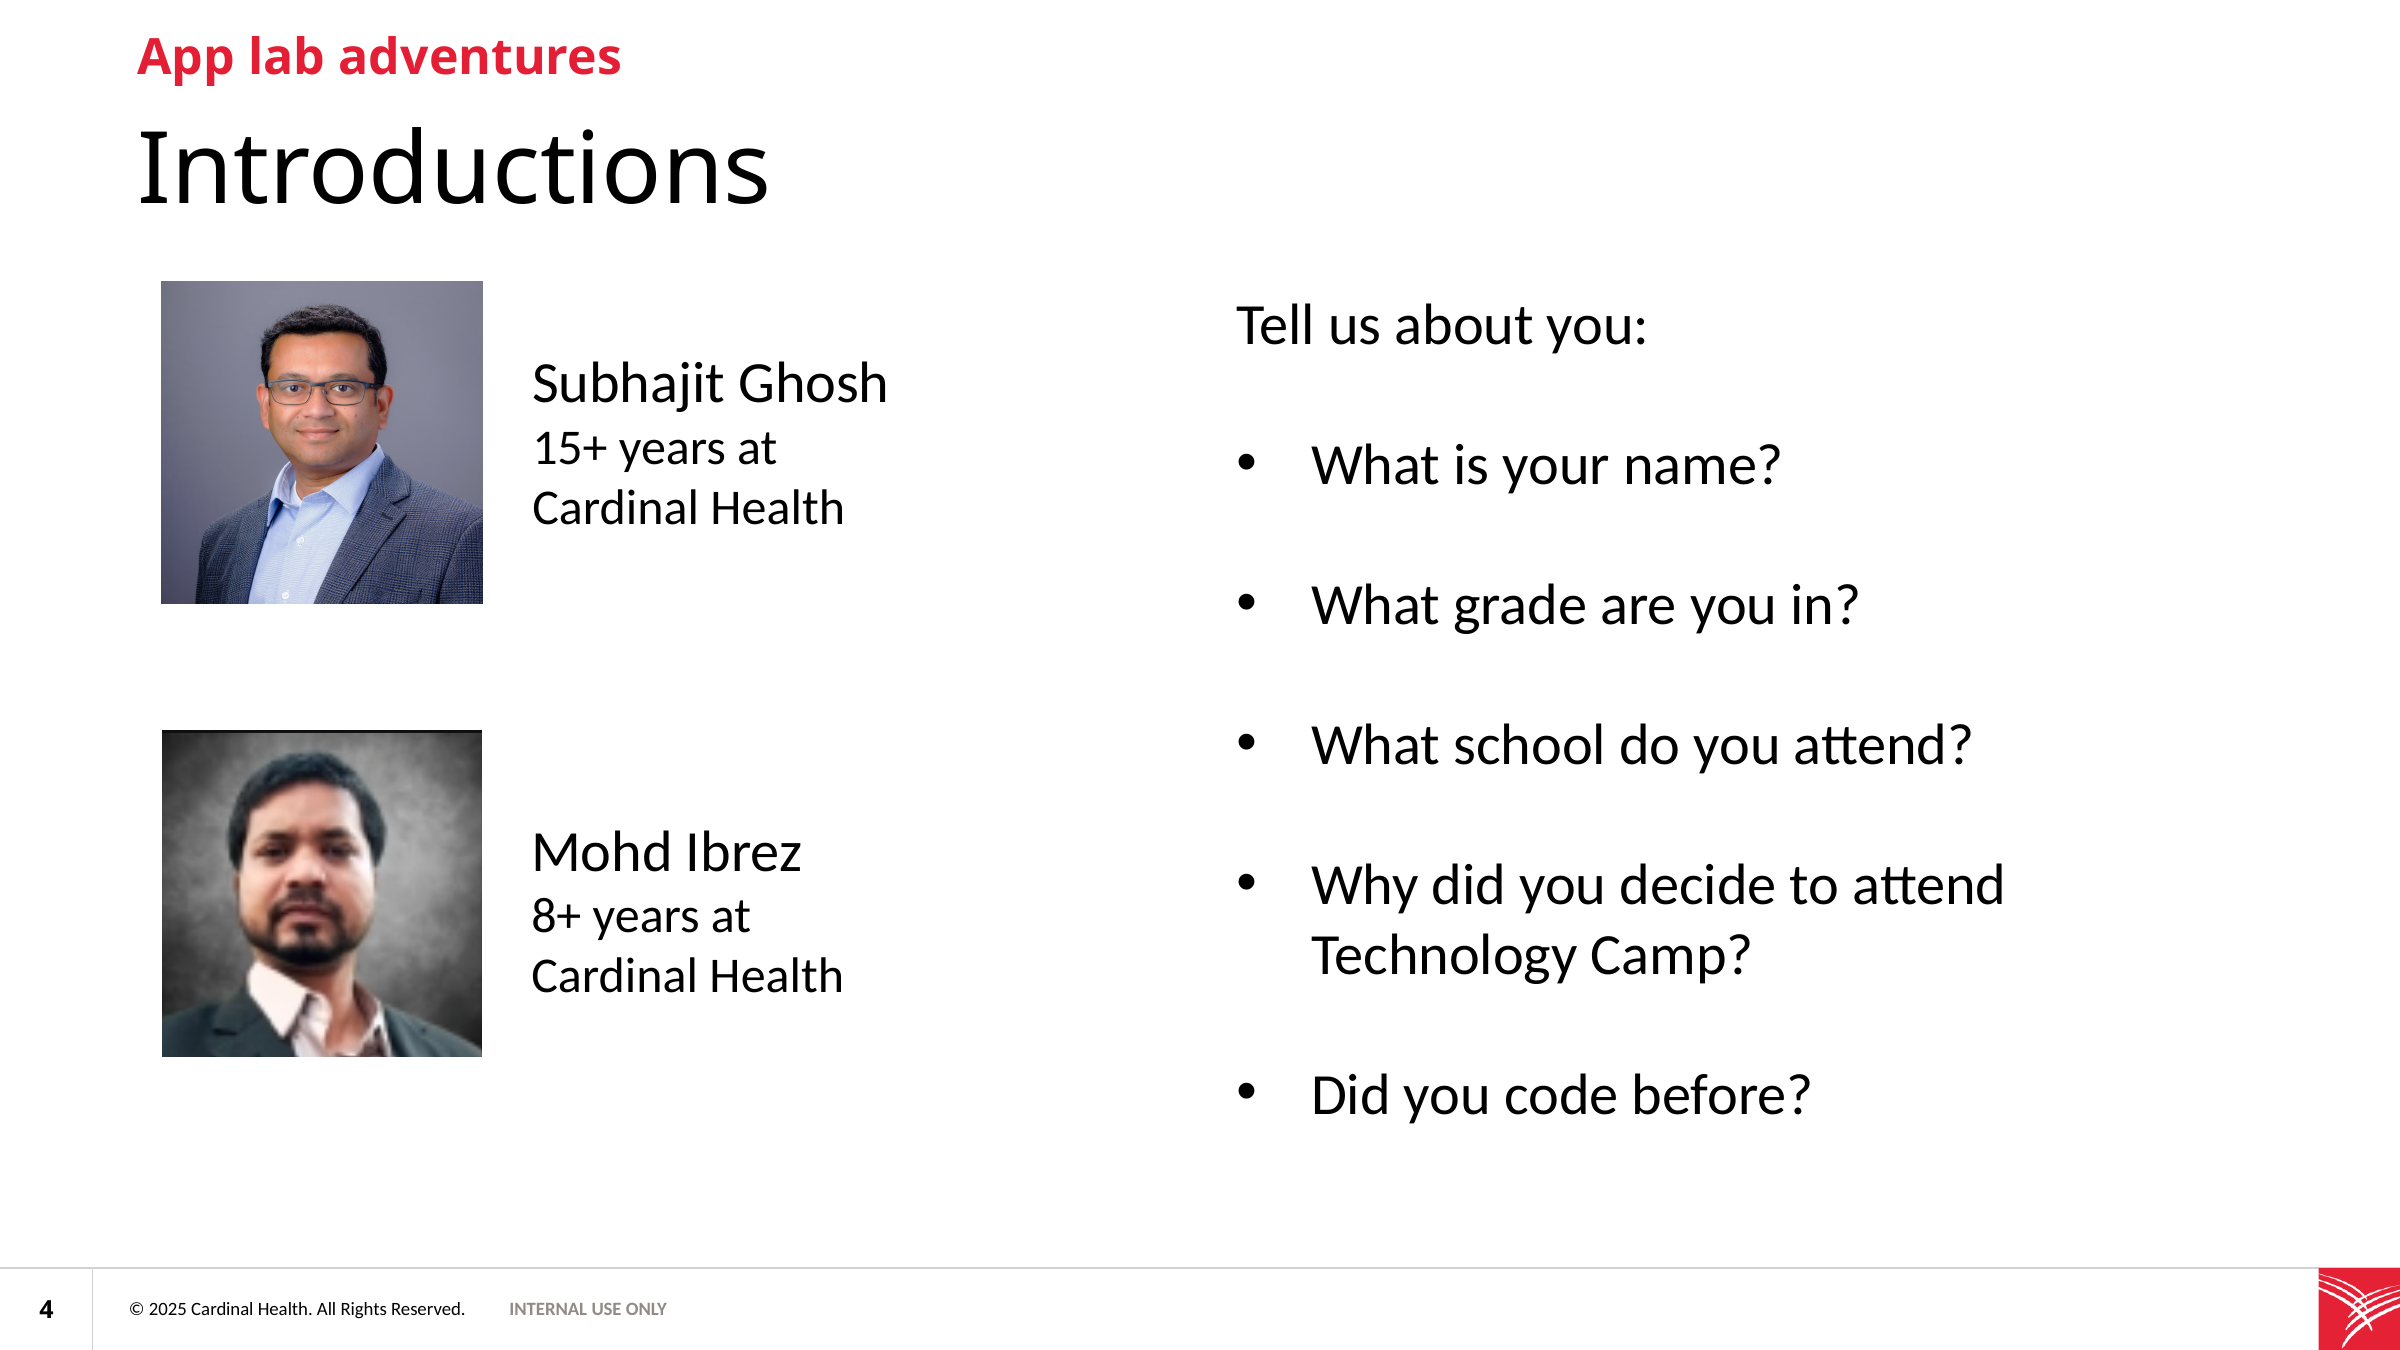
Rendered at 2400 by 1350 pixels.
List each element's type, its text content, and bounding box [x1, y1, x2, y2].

picture [162, 730, 482, 1057]
list App lab adventures [122, 26, 2265, 99]
list Introductions [122, 114, 2265, 243]
text_box Mohd Ibrez 8+ years at Cardinal Health [516, 805, 885, 1010]
text_box Tell us about you: What is your name? What grade are you in? What school do you attend? Why did you decide to attend Technology Camp? Did you code before? [1221, 278, 2238, 1134]
picture [161, 281, 483, 604]
text_box Subhajit Ghosh 15+ years at Cardinal Health [517, 336, 917, 542]
